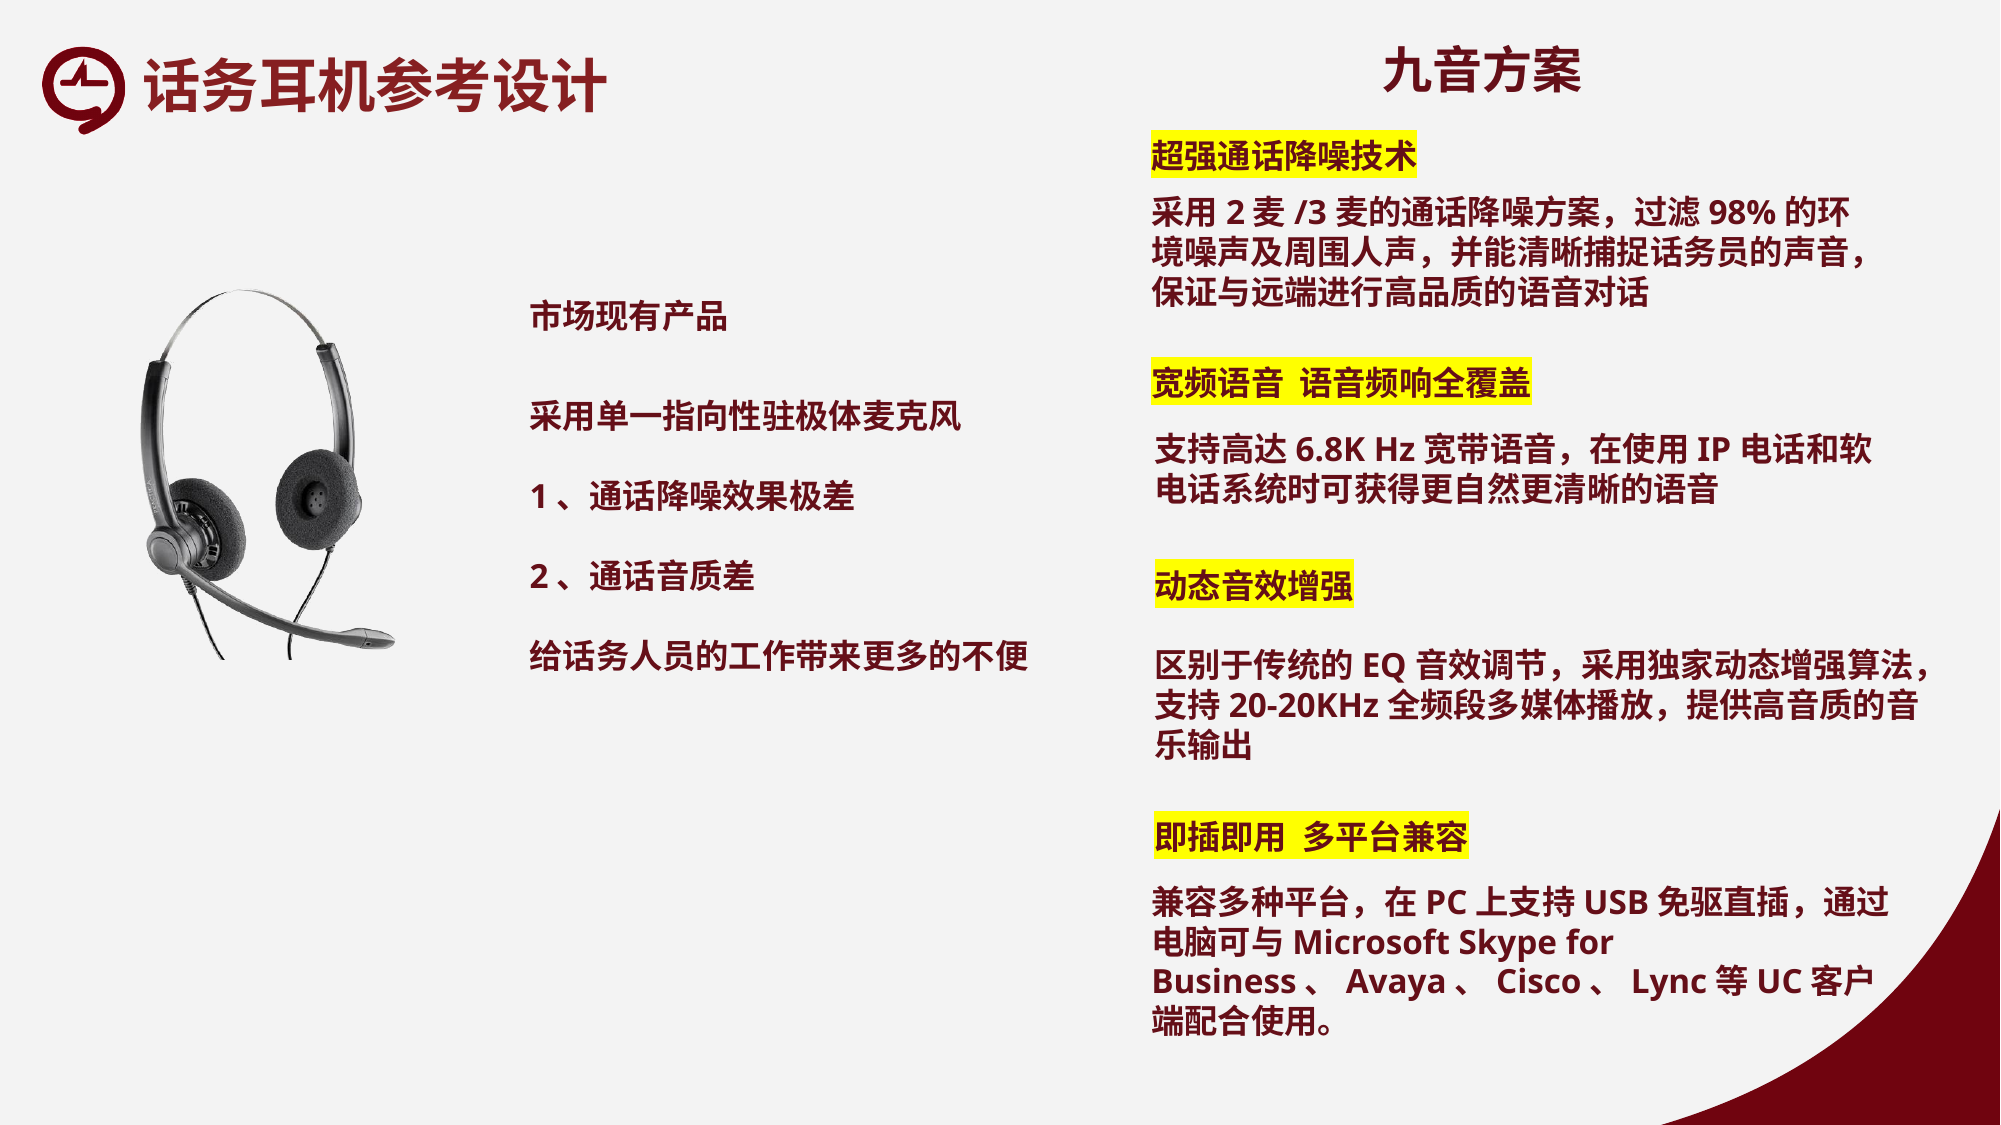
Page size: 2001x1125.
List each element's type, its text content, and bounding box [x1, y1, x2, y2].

text_box 采用2麦/3麦的通话降噪方案，过滤98%的环境噪声及周围人声，并能清晰捕捉话务员的声音，保证与远端进行高品质的语音对话 [1136, 184, 1870, 319]
text_box 即插即用 多平台兼容 [1139, 809, 1608, 864]
picture [26, 44, 143, 136]
text_box 动态音效增强 [1139, 557, 1443, 613]
picture [65, 278, 427, 660]
text_box 话务耳机参考设计 [128, 42, 1071, 127]
text_box 兼容多种平台，在PC上支持USB免驱直插，通过电脑可与Microsoft Skype for Business、Avaya、Cisco、Lync等UC客户端配合使用。 [1136, 873, 1919, 1048]
text_box 支持高达6.8K Hz宽带语音，在使用IP电话和软电话系统时可获得更自然更清晰的语音 [1139, 420, 1899, 516]
text_box 超强通话降噪技术 [1136, 127, 1663, 183]
text_box 市场现有产品 [514, 288, 1601, 343]
text_box [1660, 808, 2000, 1125]
text_box 九音方案 [1367, 30, 1779, 106]
text_box 宽频语音 语音频响全覆盖 [1136, 355, 1644, 410]
text_box 区别于传统的EQ音效调节，采用独家动态增强算法，支持20-20KHz全频段多媒体播放，提供高音质的音乐输出 [1139, 637, 1950, 772]
text_box 采用单一指向性驻极体麦克风 1、通话降噪效果极差 2、通话音质差 给话务人员的工作带来更多的不便 [514, 388, 1071, 683]
